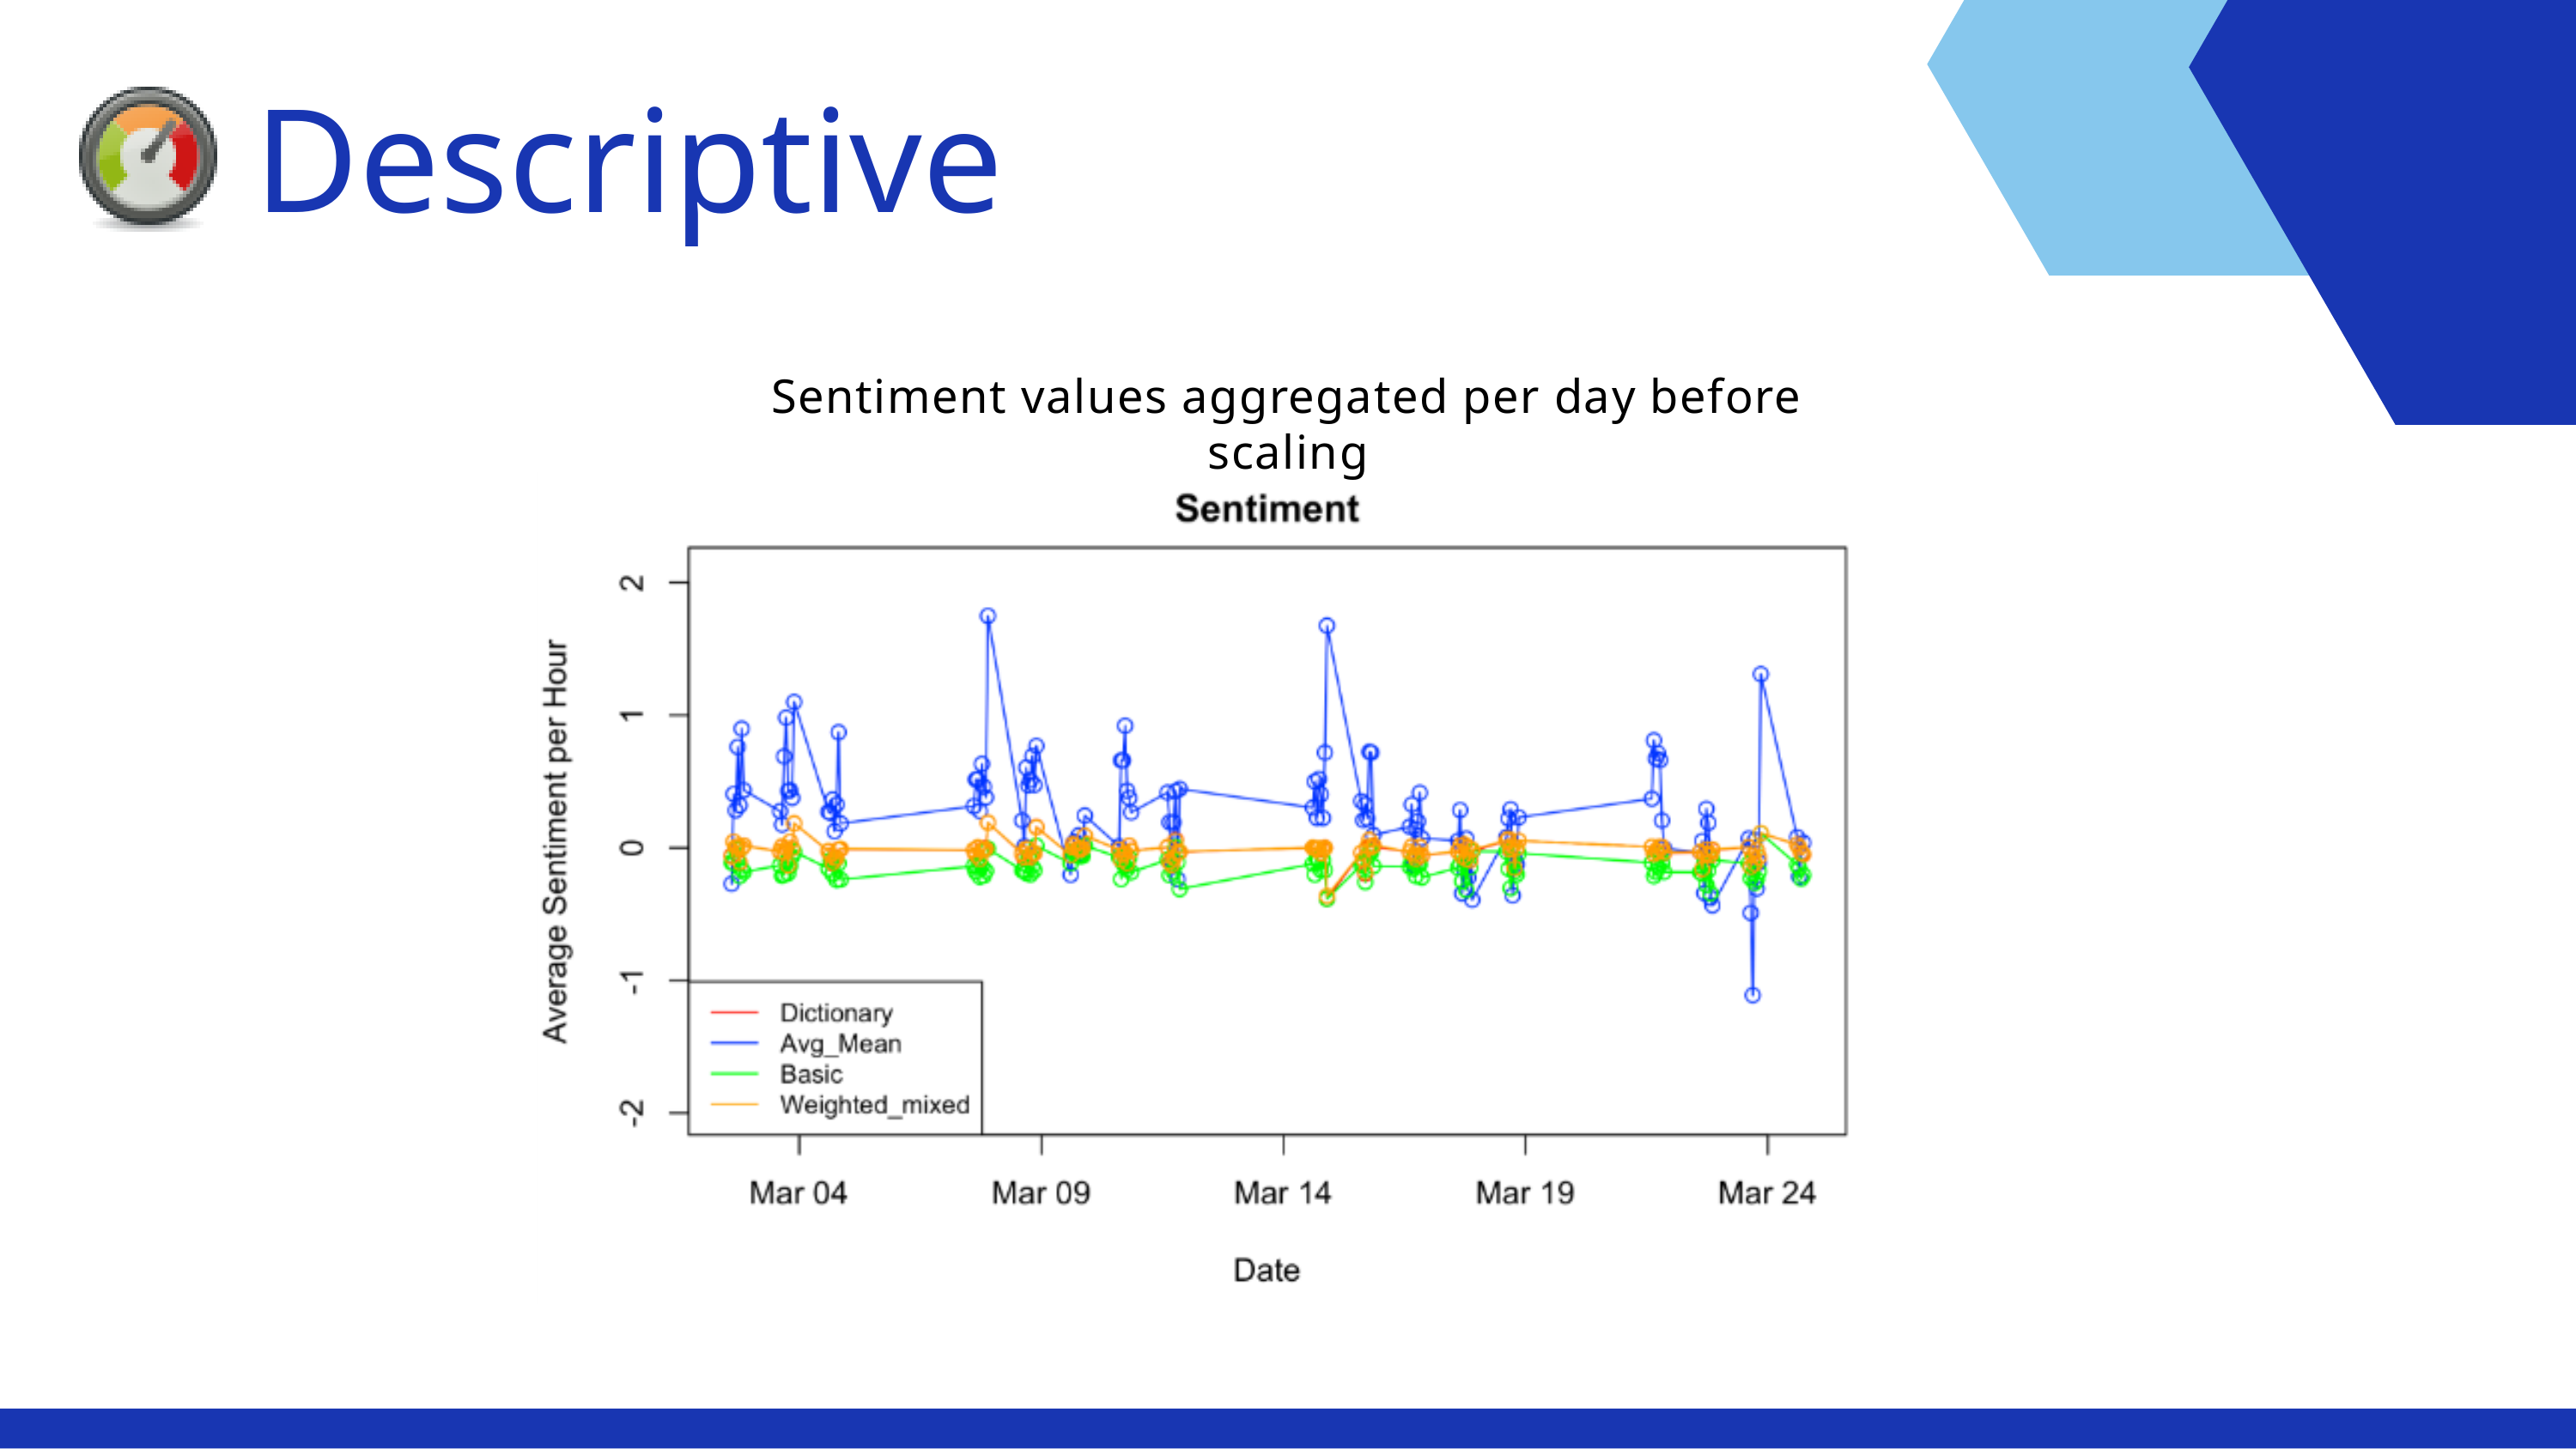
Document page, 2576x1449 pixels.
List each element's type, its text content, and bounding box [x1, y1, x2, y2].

picture [536, 472, 1880, 1304]
text_box Descriptive [254, 83, 1748, 241]
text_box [1927, 0, 2184, 276]
text_box [0, 1408, 2576, 1449]
text_box Sentiment values aggregated per day before scaling [700, 366, 1876, 472]
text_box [2188, 0, 2576, 425]
picture [65, 83, 225, 236]
